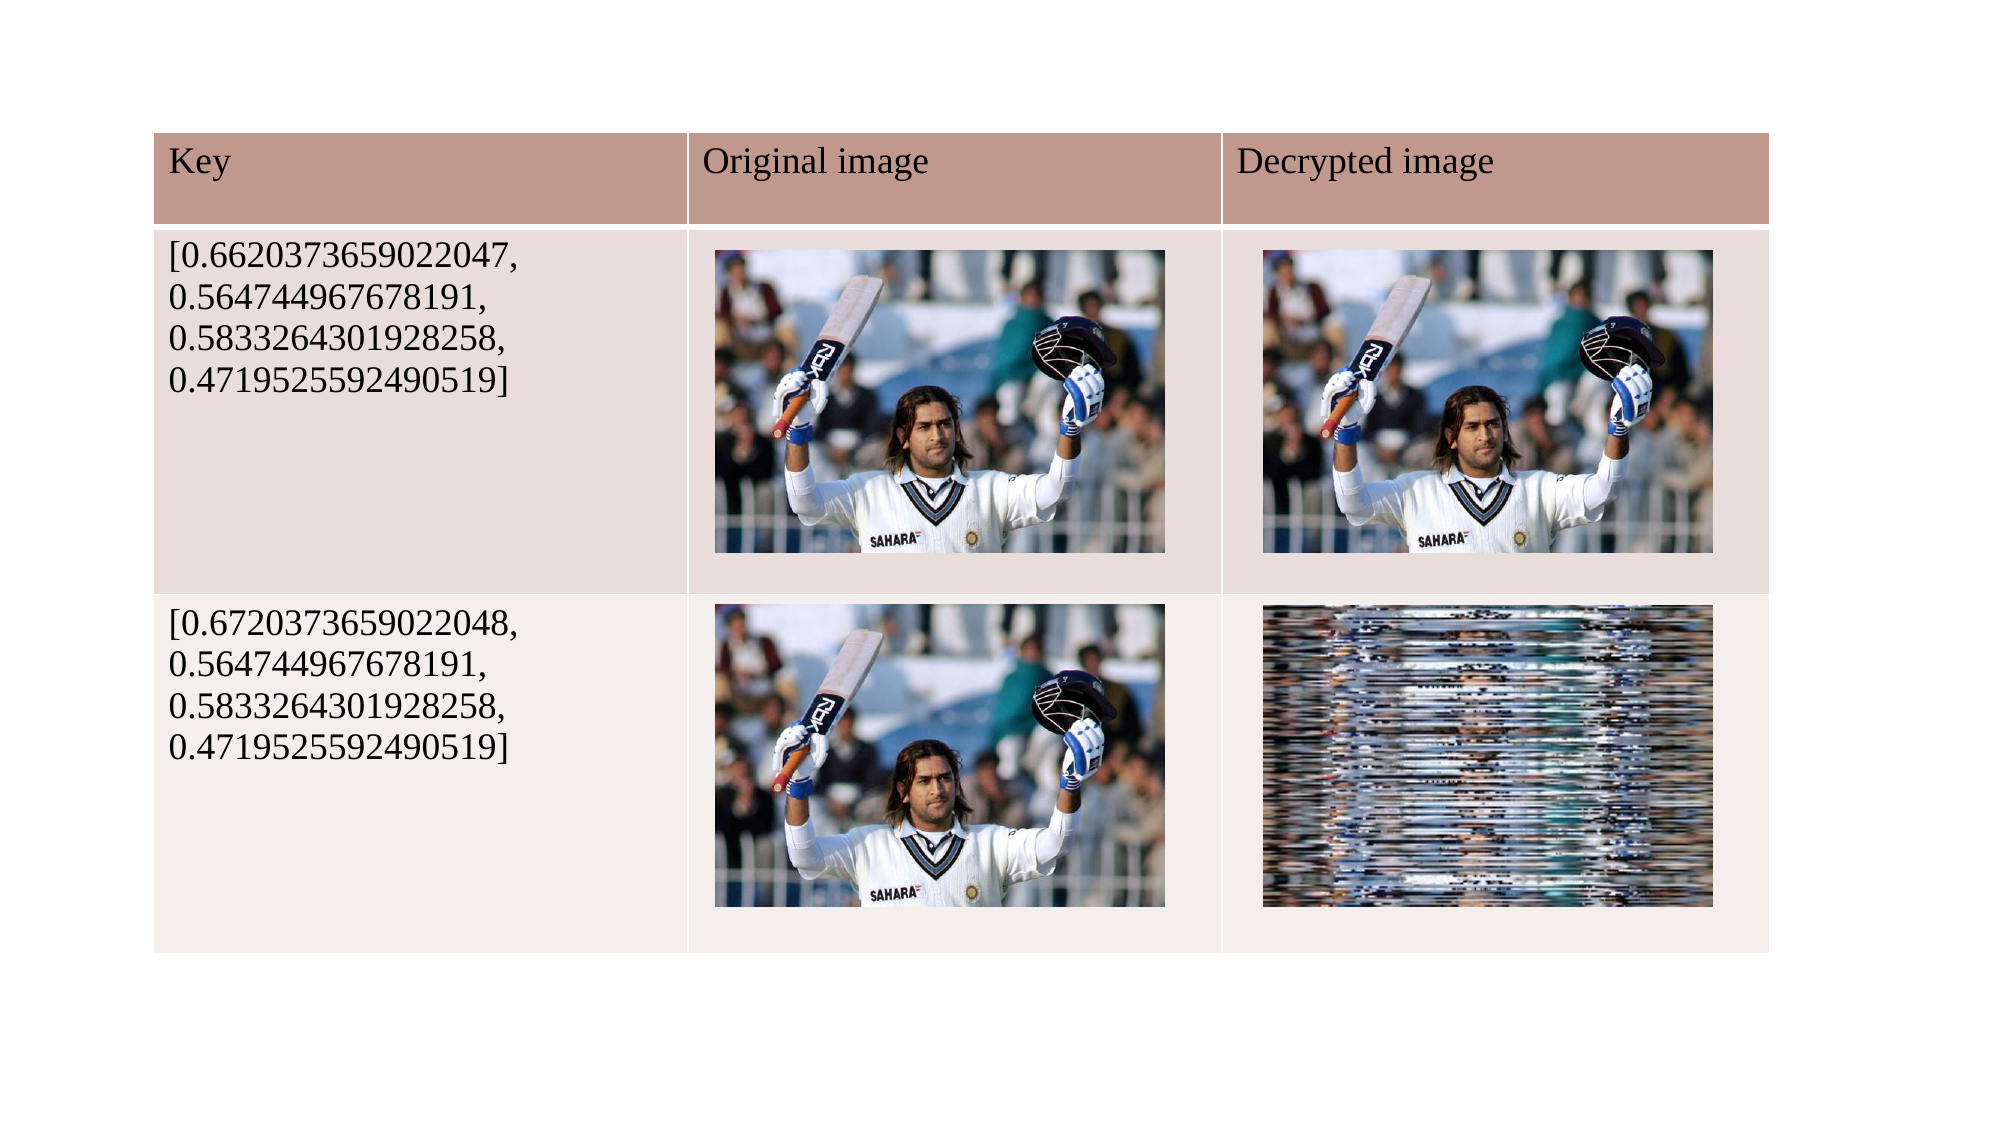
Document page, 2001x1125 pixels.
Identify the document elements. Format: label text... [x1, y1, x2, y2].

table_cell [0.6620373659022047, 0.564744967678191, 0.5833264301928258, 0.4719525592490519] [154, 230, 687, 594]
table_header Key [154, 133, 687, 224]
table_cell [1223, 595, 1769, 953]
table_cell [0.6720373659022048, 0.564744967678191, 0.5833264301928258, 0.4719525592490519] [154, 595, 687, 953]
table_header Decrypted image [1223, 133, 1769, 224]
picture [714, 250, 1165, 553]
table_header Original image [689, 133, 1221, 224]
picture [714, 604, 1165, 908]
table_cell [1223, 230, 1769, 594]
picture [1262, 605, 1713, 907]
table_cell [689, 595, 1221, 953]
table_cell [689, 230, 1221, 594]
picture [1262, 250, 1713, 553]
